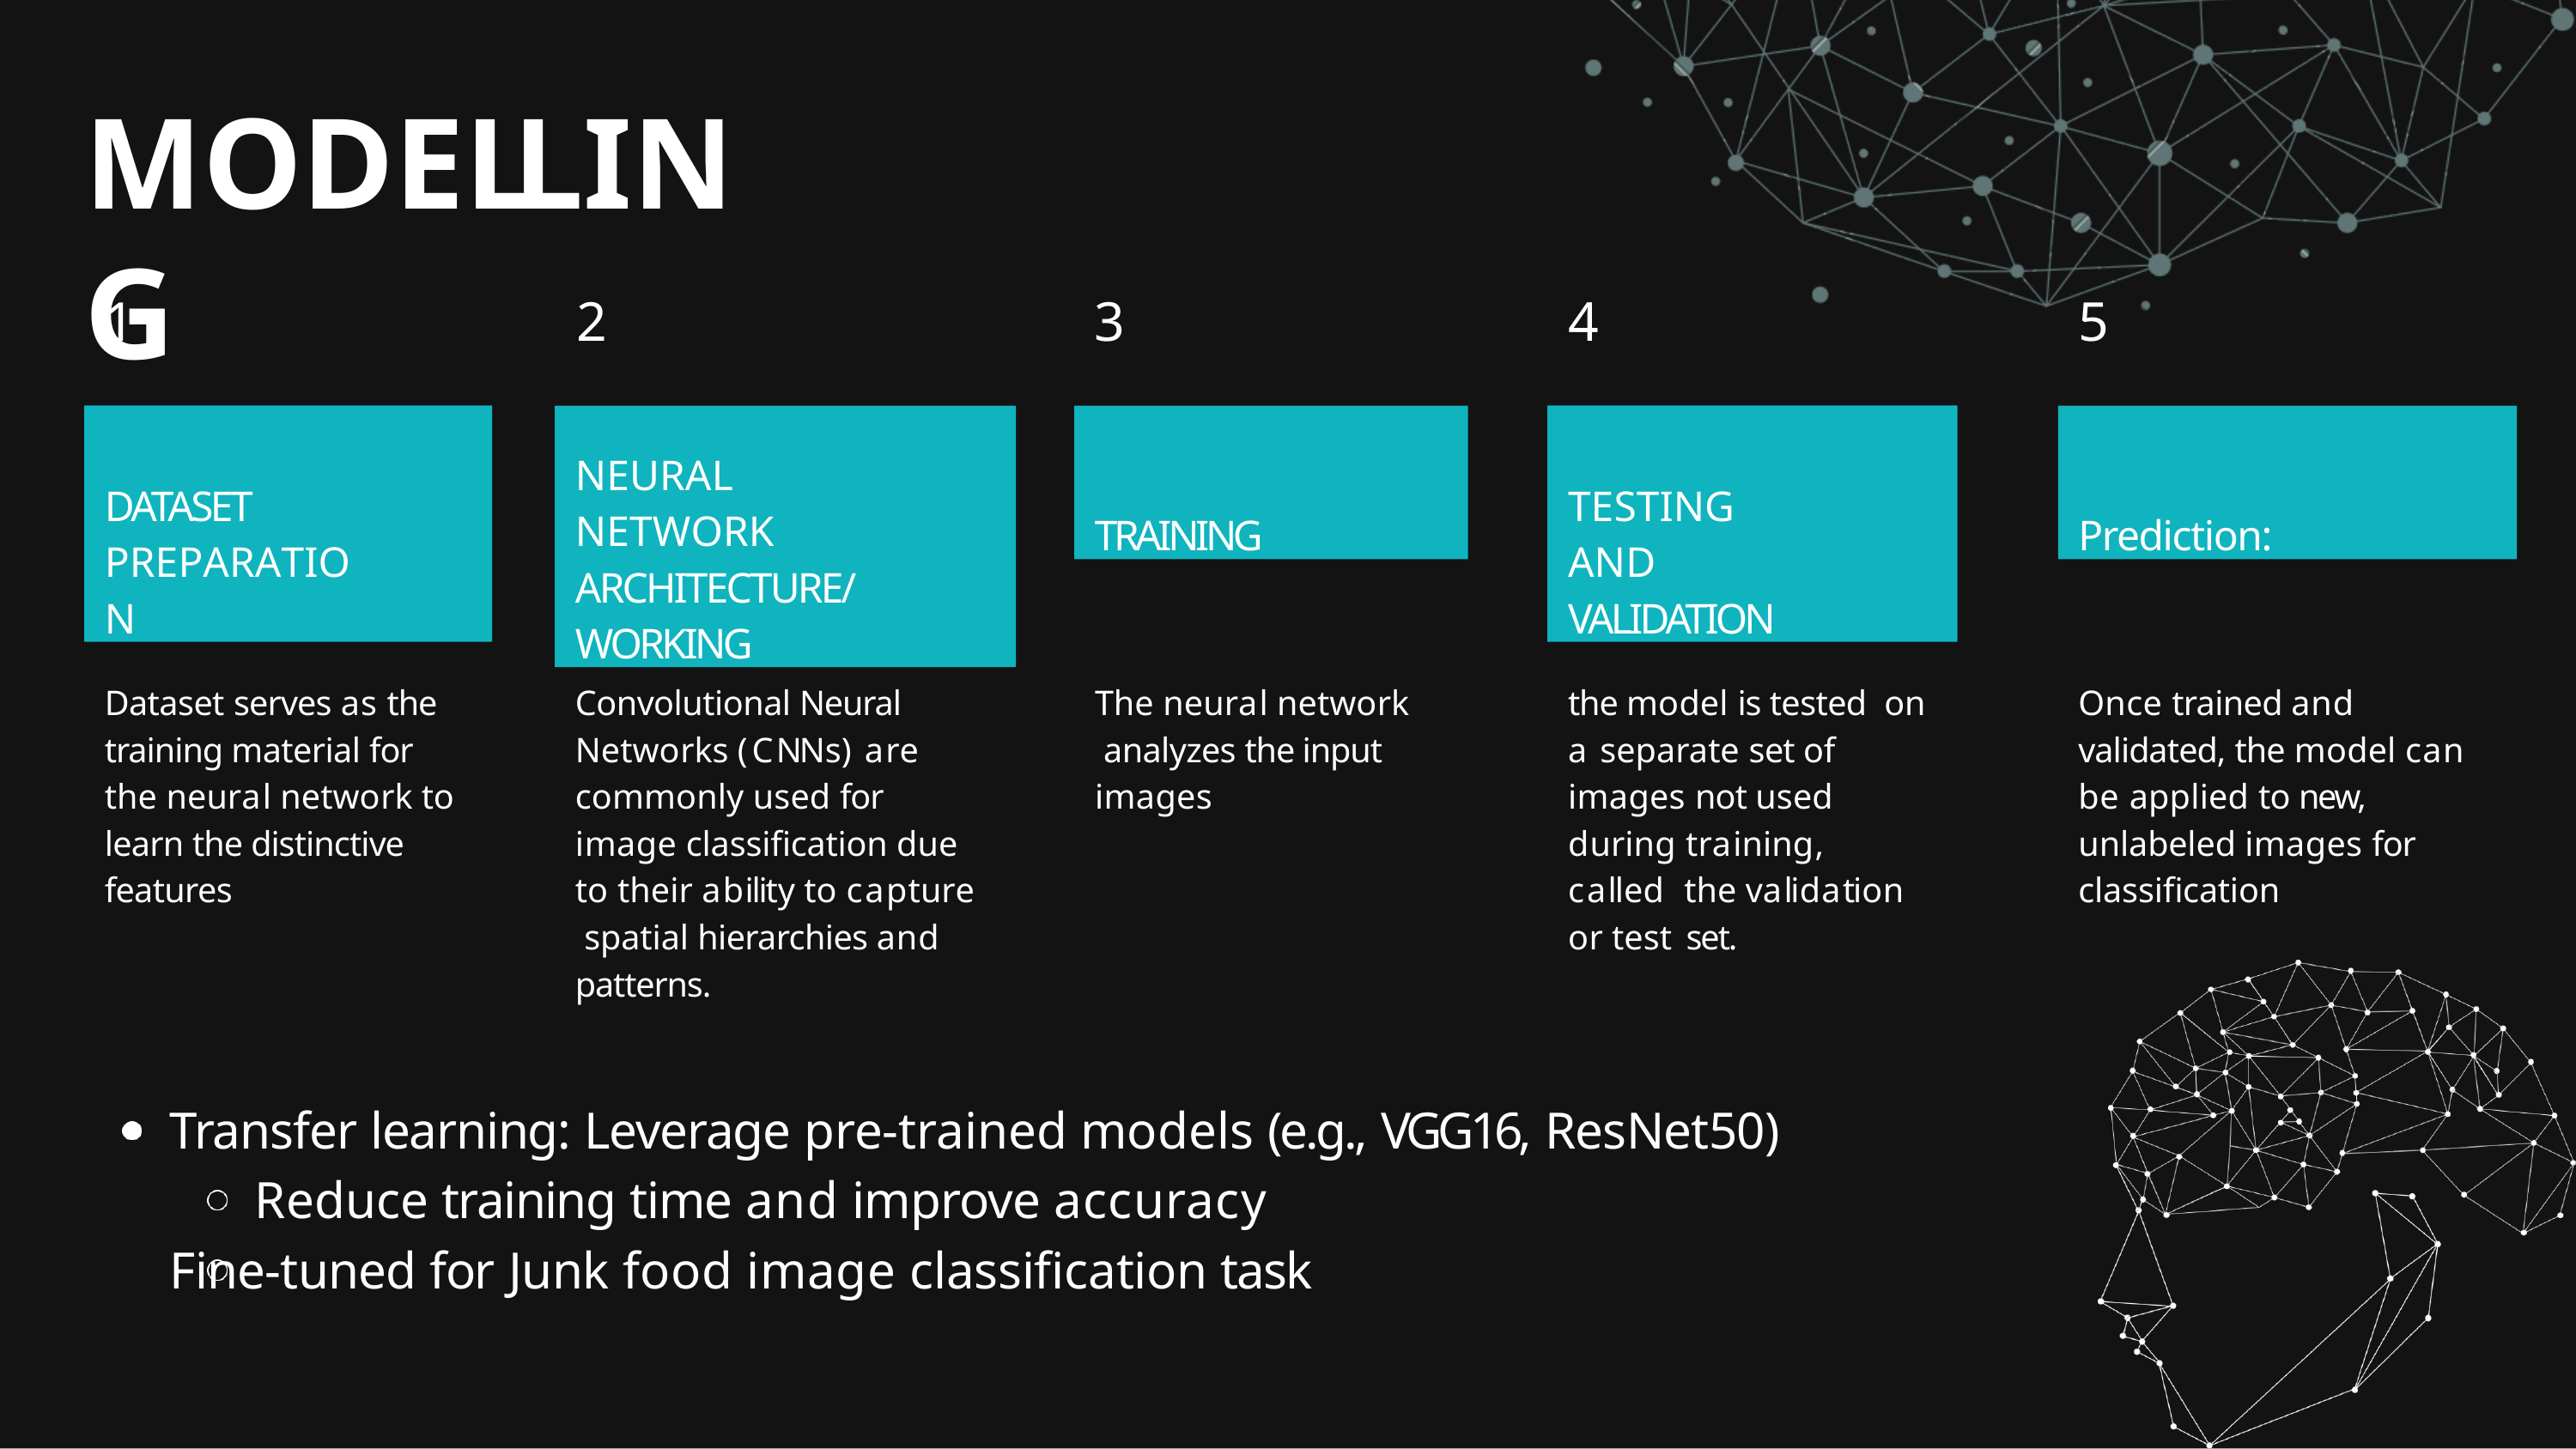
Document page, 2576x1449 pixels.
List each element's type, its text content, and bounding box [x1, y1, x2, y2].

text_box NEURAL NETWORK ARCHITECTURE/ WORKING [555, 405, 1017, 668]
text_box Dataset serves as the training material for the neural network to learn the distinctive features [102, 673, 466, 910]
text_box 4 [1566, 318, 1605, 353]
text_box DATASET PREPARATION [84, 405, 493, 642]
picture [207, 1259, 228, 1281]
text_box Once trained and validated, the model can be applied to new, unlabeled images for classification [2076, 673, 2494, 910]
picture [2098, 960, 2576, 1449]
text_box Prediction: [2057, 405, 2518, 560]
text_box 3 [1092, 286, 1129, 353]
title MODELLING [82, 82, 800, 385]
text_box TESTING AND VALIDATION [1547, 405, 1958, 642]
text_box 5 [2076, 318, 2115, 353]
text_box the model is tested on a separate set of images not used during training, called the validation or test set. [1565, 673, 1928, 957]
text_box Transfer learning: Leverage pre-trained models (e.g., VGG16, ResNet50) Reduce training time and improve accuracy Fine-tuned for Junk food image classification task [167, 1088, 1936, 1299]
text_box Convolutional Neural Networks (CNNs) are commonly used for image classification due to their ability to capture spatial hierarchies and patterns. [573, 673, 984, 1003]
picture [1516, 0, 2576, 311]
text_box The neural network analyzes the input images [1092, 673, 1410, 816]
picture [207, 1190, 228, 1211]
text_box TRAINING [1074, 405, 1468, 560]
picture [121, 1120, 142, 1141]
